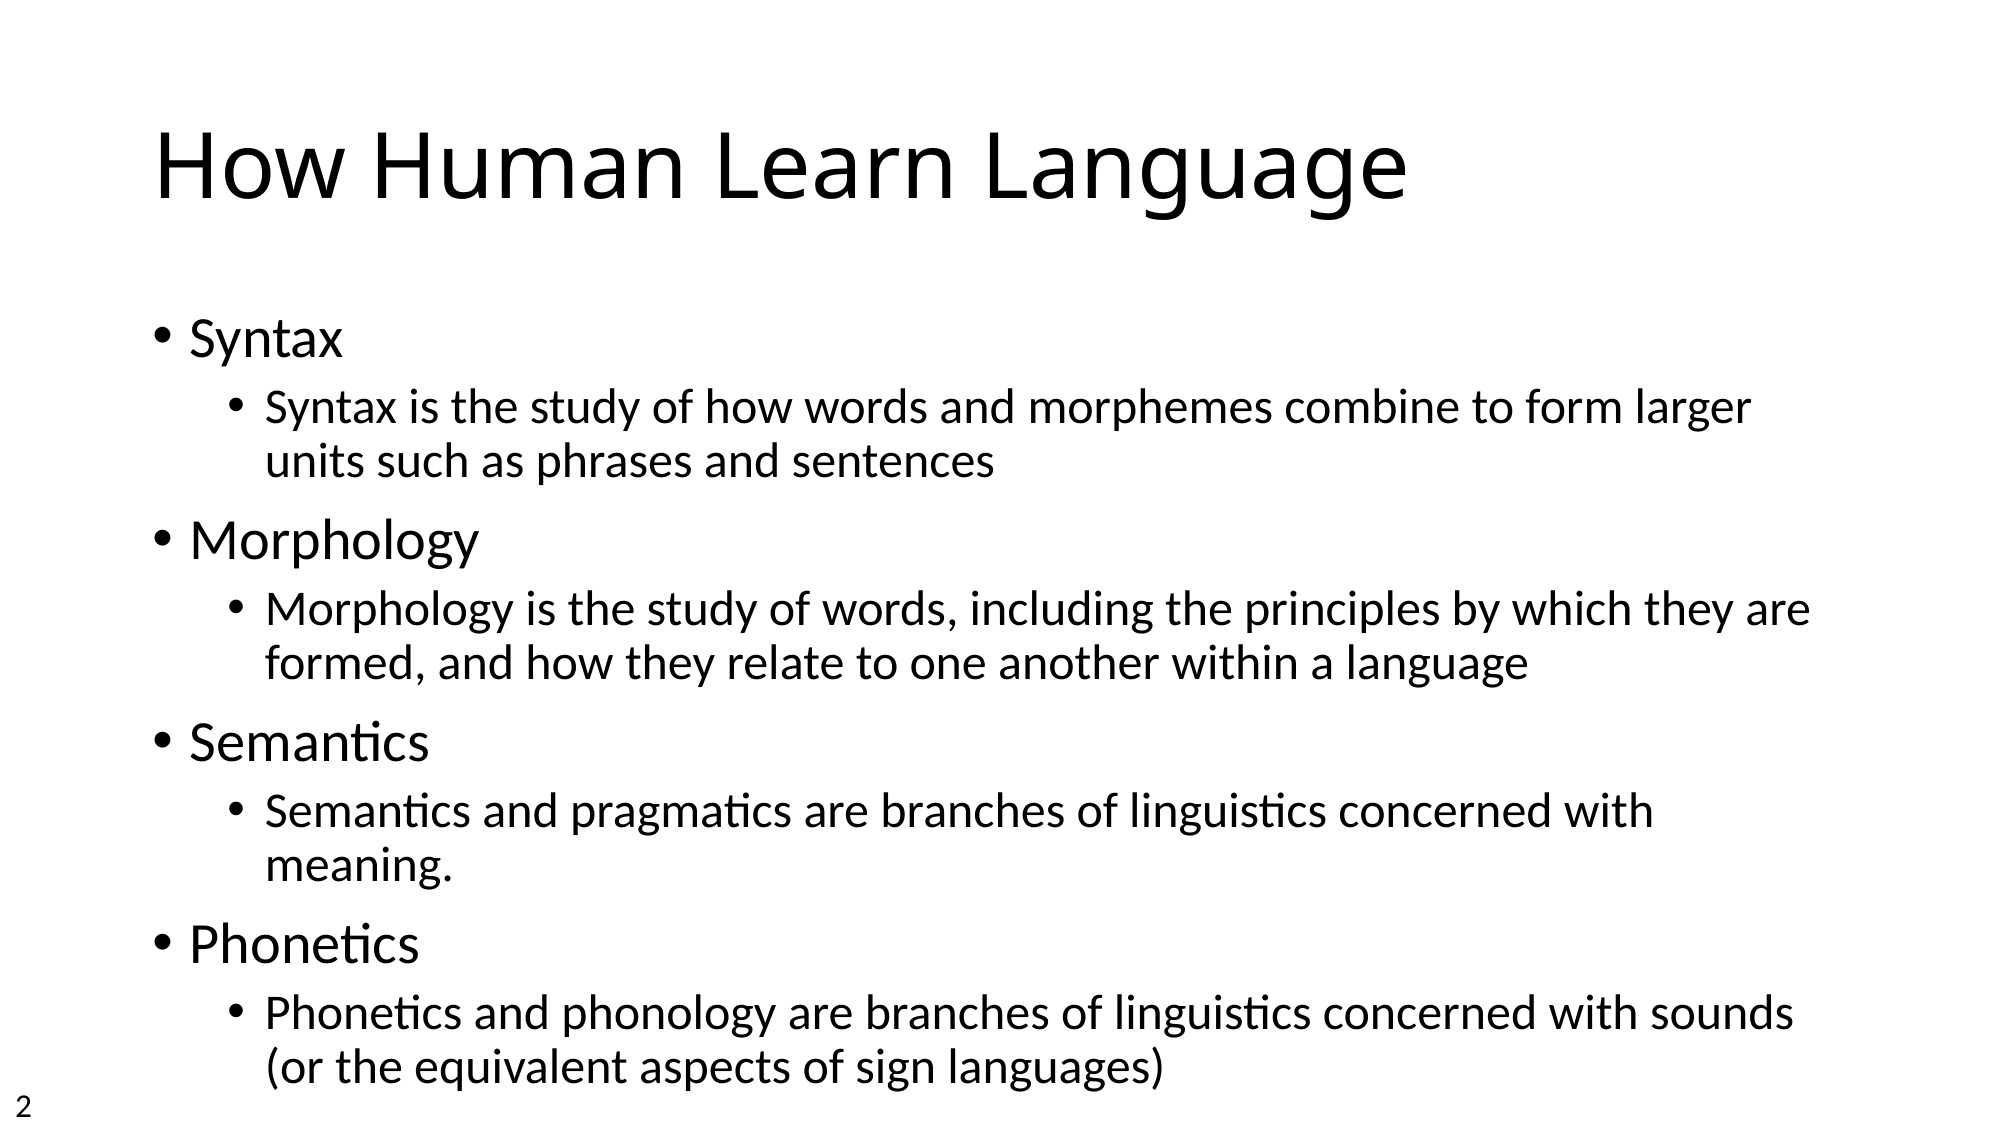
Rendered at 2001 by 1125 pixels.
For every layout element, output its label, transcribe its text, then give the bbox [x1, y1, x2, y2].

list Syntax Syntax is the study of how words and morphemes combine to form larger units such as phrases and sentences Morphology Morphology is the study of words, including the principles by which they are formed, and how they relate to one another within a language Semantics Semantics and pragmatics are branches of linguistics concerned with meaning. Phonetics Phonetics and phonology are branches of linguistics concerned with sounds (or the equivalent aspects of sign languages) [137, 299, 1863, 1125]
title How Human Learn Language [137, 59, 1863, 278]
